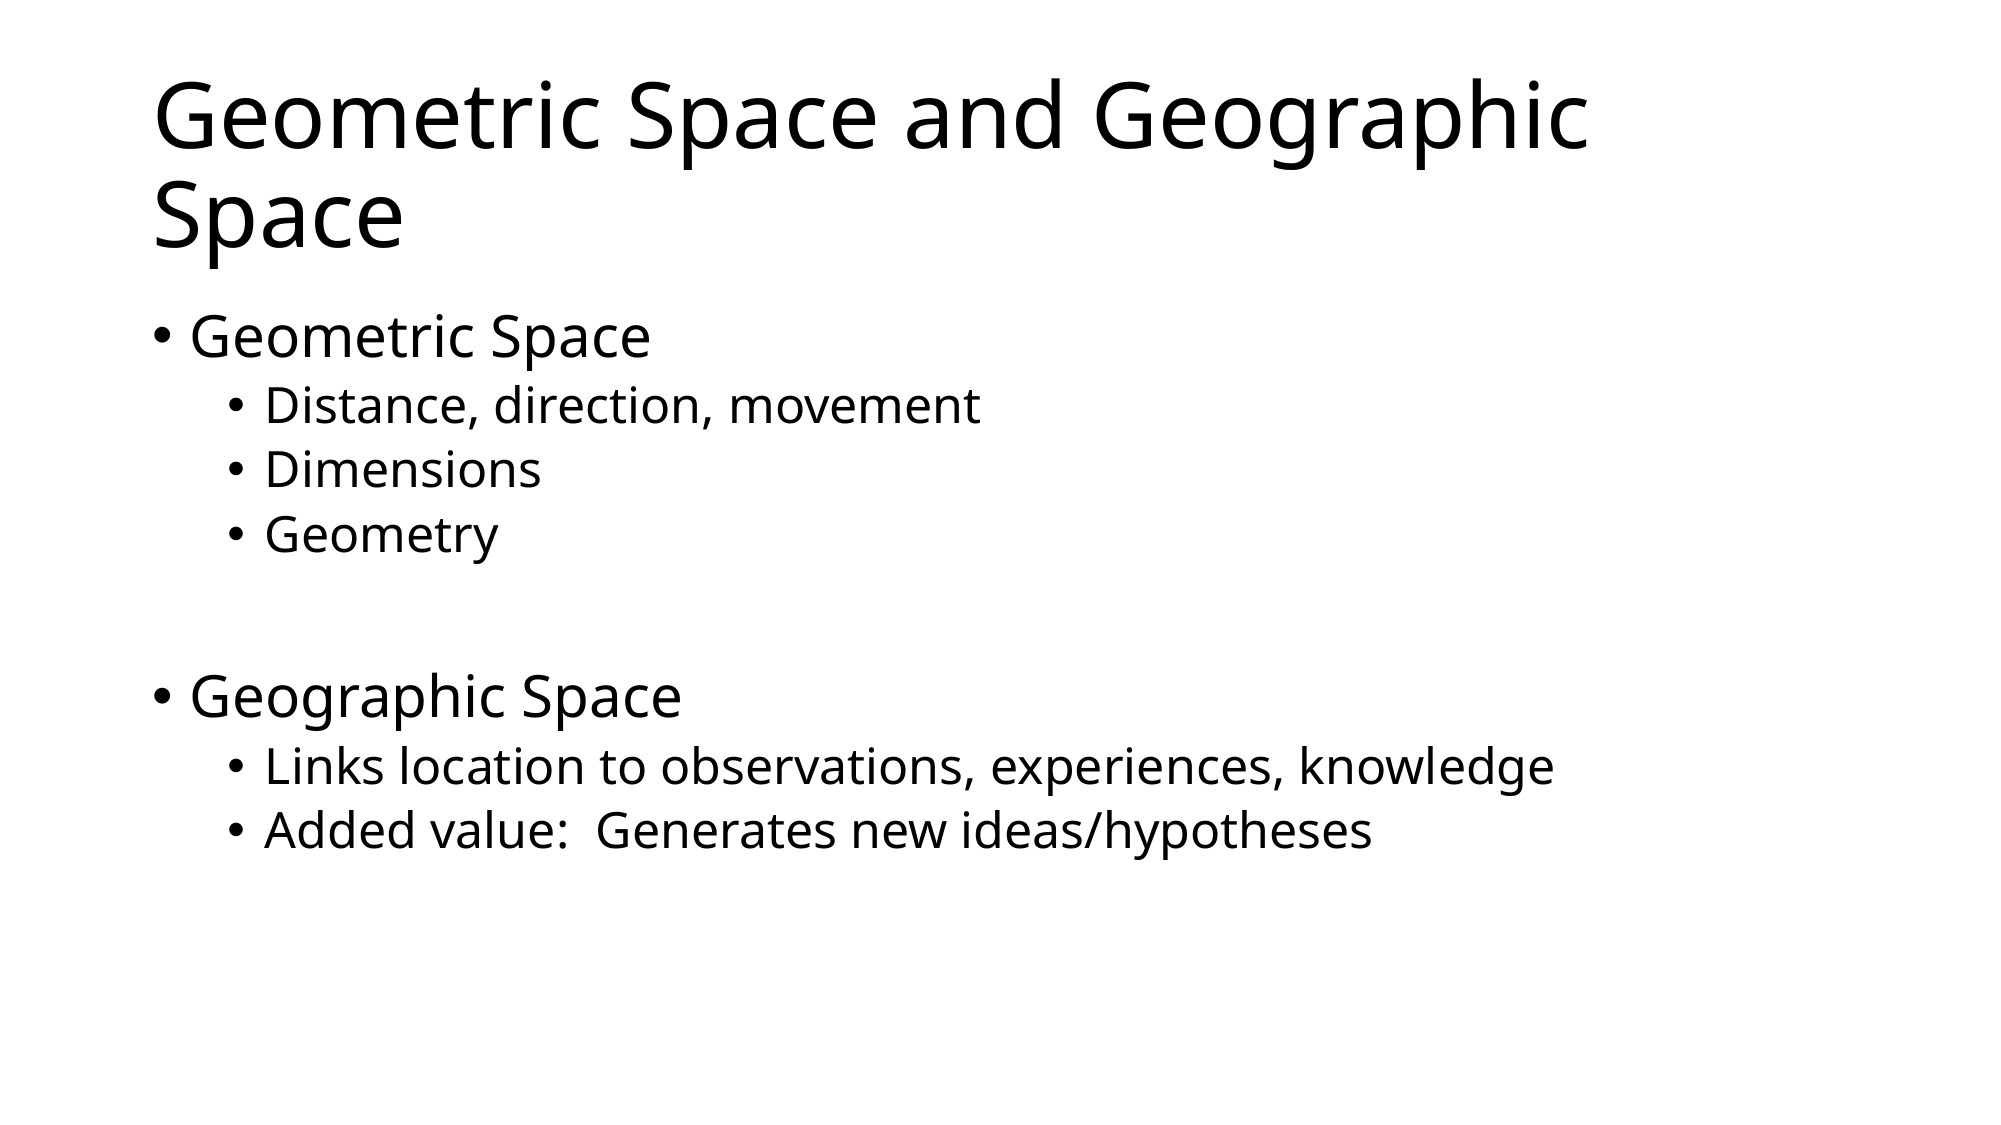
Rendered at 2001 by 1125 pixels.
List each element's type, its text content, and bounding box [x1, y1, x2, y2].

title Geometric Space and Geographic Space [137, 59, 1863, 278]
list Geometric Space Distance, direction, movement Dimensions Geometry Geographic Space Links location to observations, experiences, knowledge Added value: Generates new ideas/hypotheses [137, 299, 1863, 1014]
